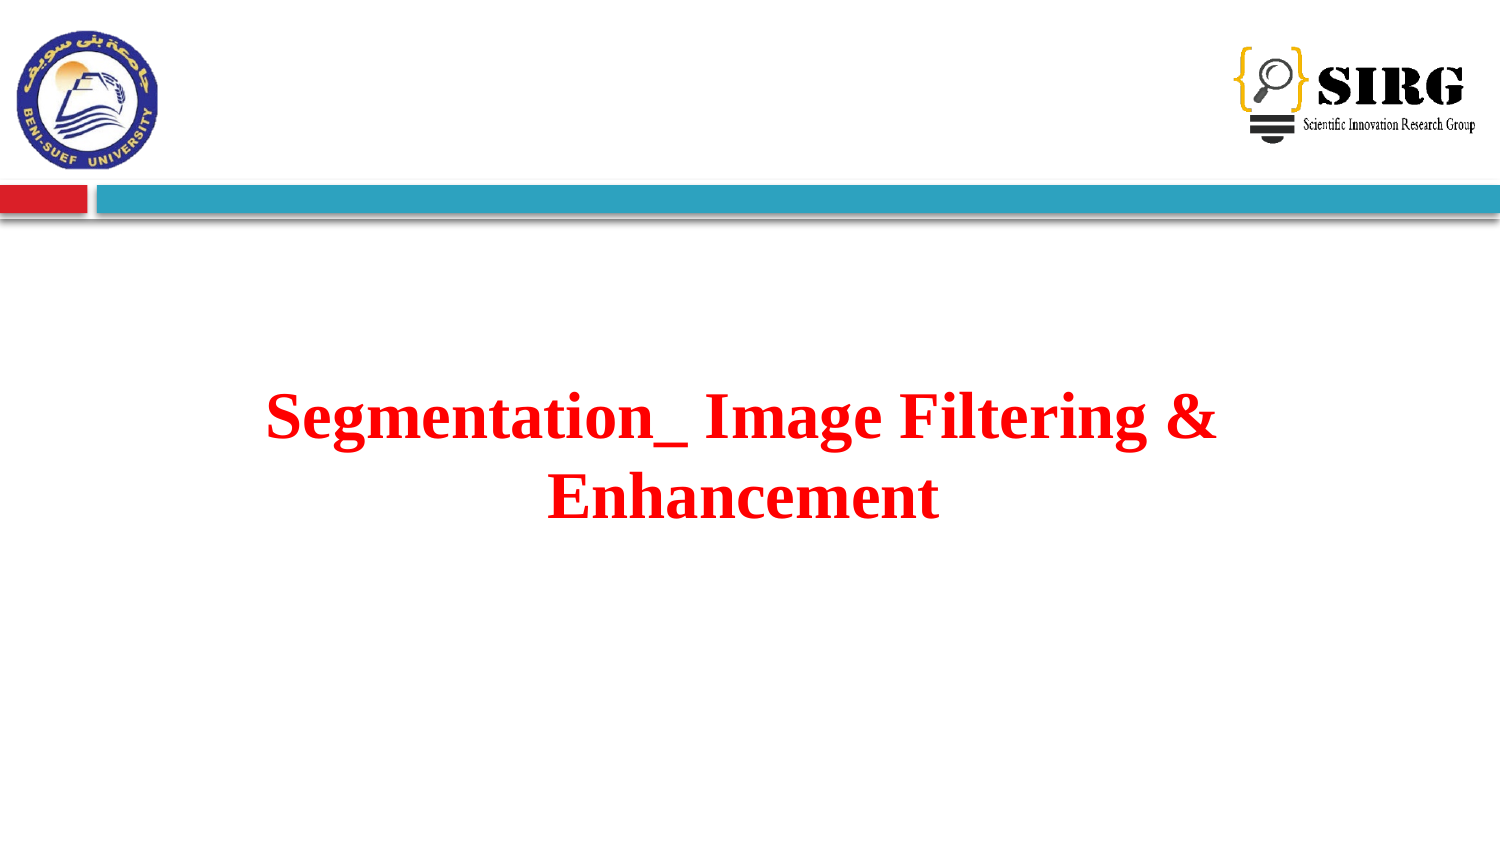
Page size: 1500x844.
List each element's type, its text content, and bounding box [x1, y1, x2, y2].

slide_number [0, 184, 88, 215]
text_box Segmentation_ Image Filtering & Enhancement [112, 364, 1375, 540]
picture [15, 29, 160, 173]
picture [1199, 0, 1500, 200]
